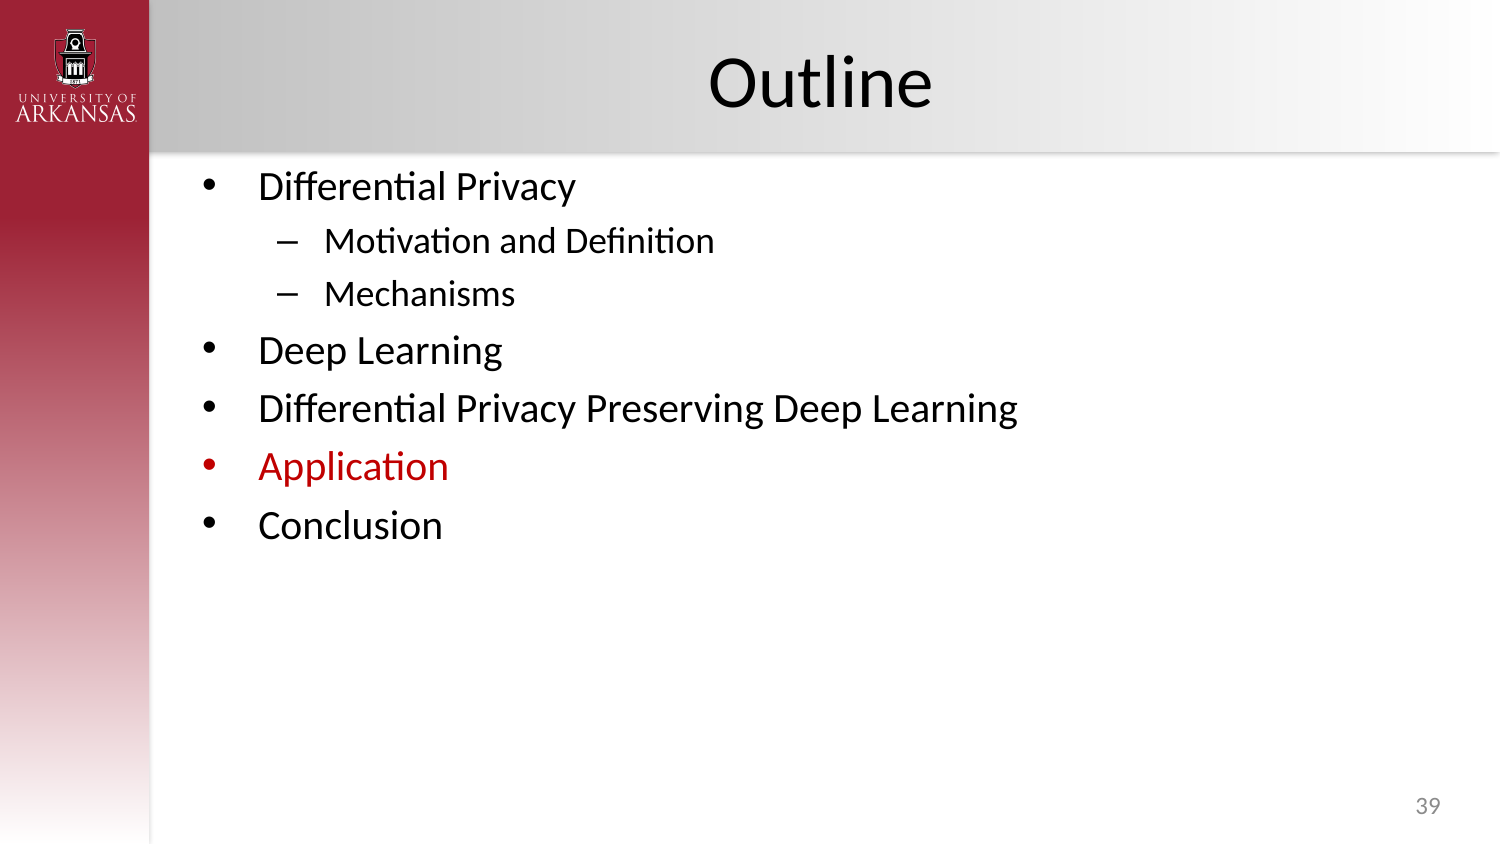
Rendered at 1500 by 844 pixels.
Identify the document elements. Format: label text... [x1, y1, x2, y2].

title Outline [187, 23, 1456, 132]
slide_number 39 [1105, 782, 1456, 827]
picture [15, 29, 137, 122]
list Differential Privacy Motivation and Definition Mechanisms Deep Learning Differential Privacy Preserving Deep Learning Application Conclusion [187, 151, 1456, 783]
